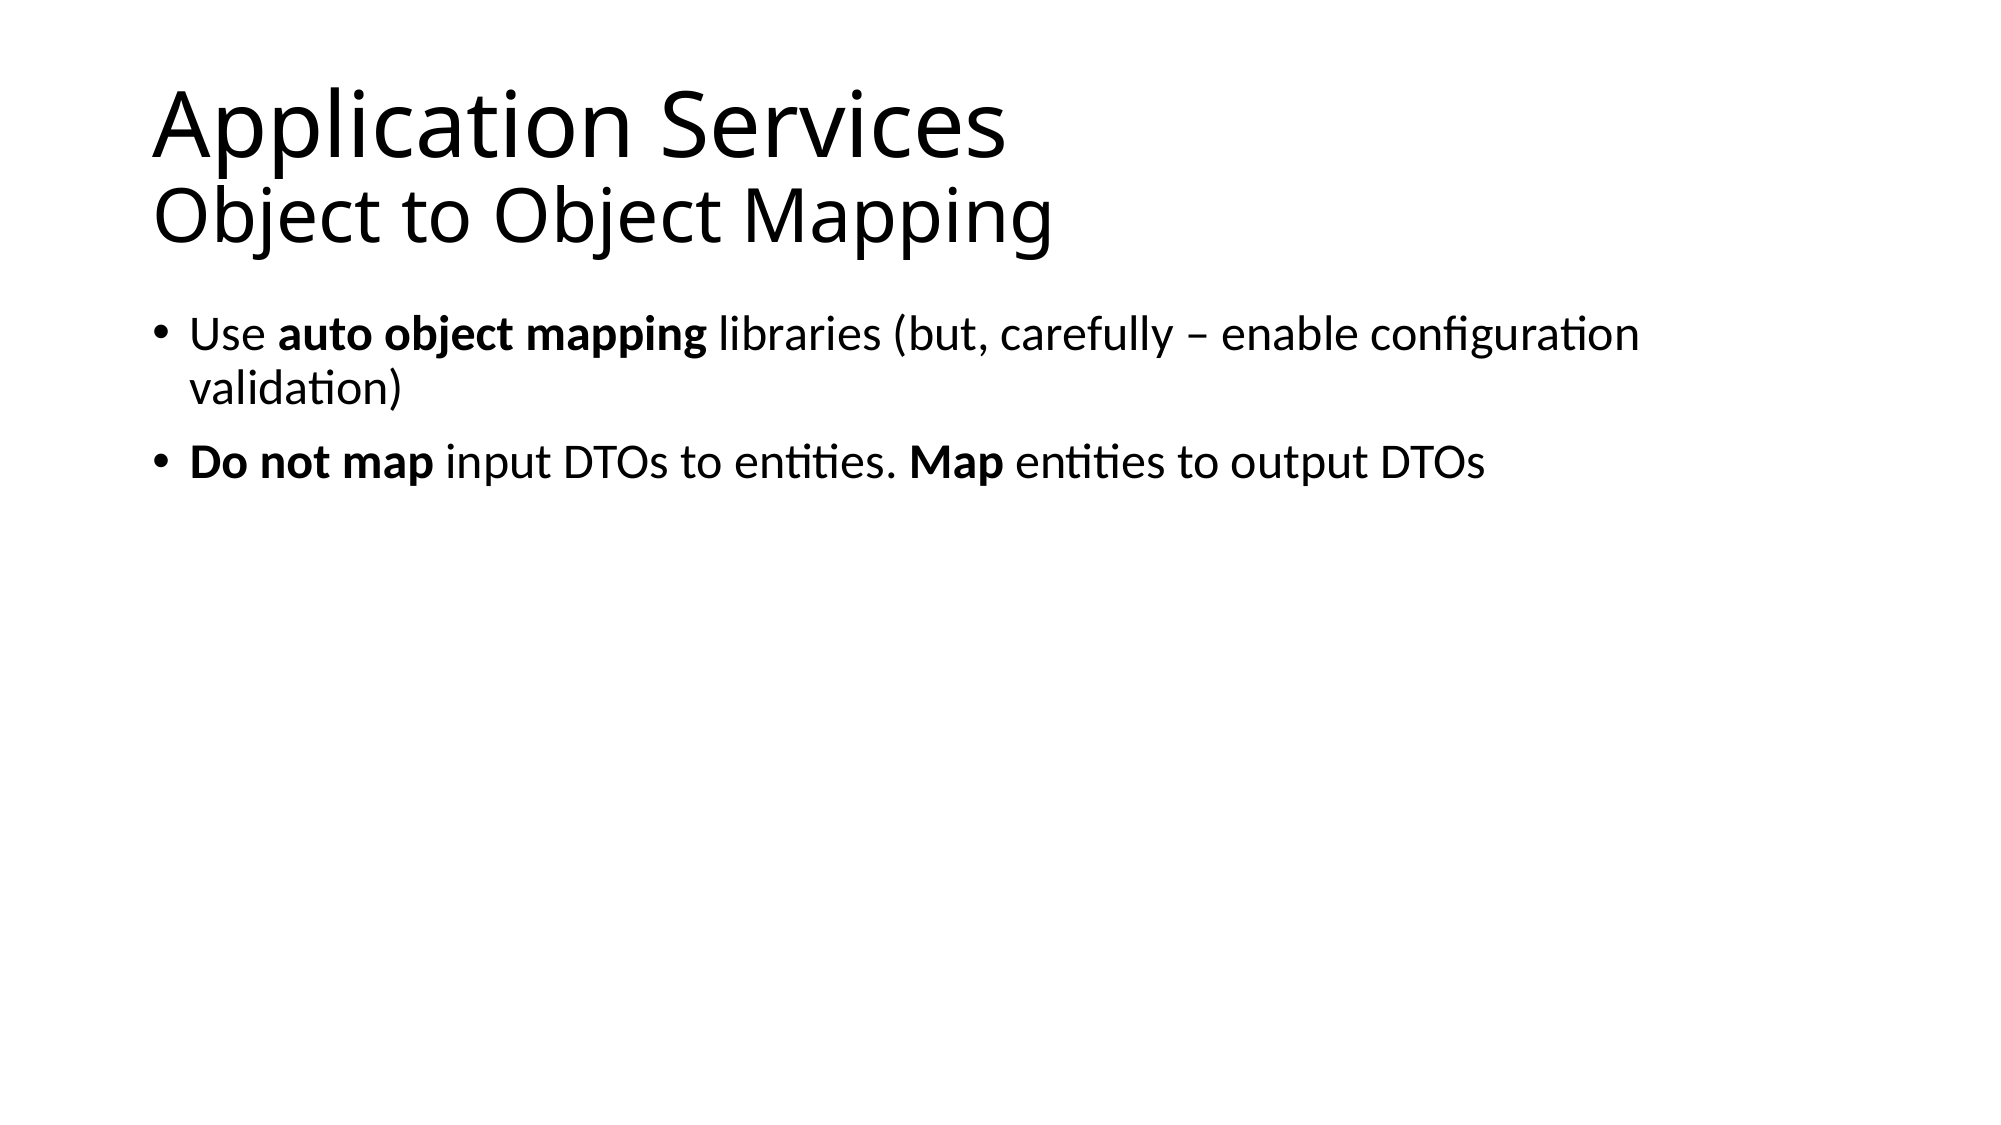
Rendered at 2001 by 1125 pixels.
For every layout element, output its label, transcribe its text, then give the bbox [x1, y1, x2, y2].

title Application Services Object to Object Mapping [137, 59, 1863, 278]
list Use auto object mapping libraries (but, carefully – enable configuration validation) Do not map input DTOs to entities. Map entities to output DTOs [137, 299, 1863, 474]
